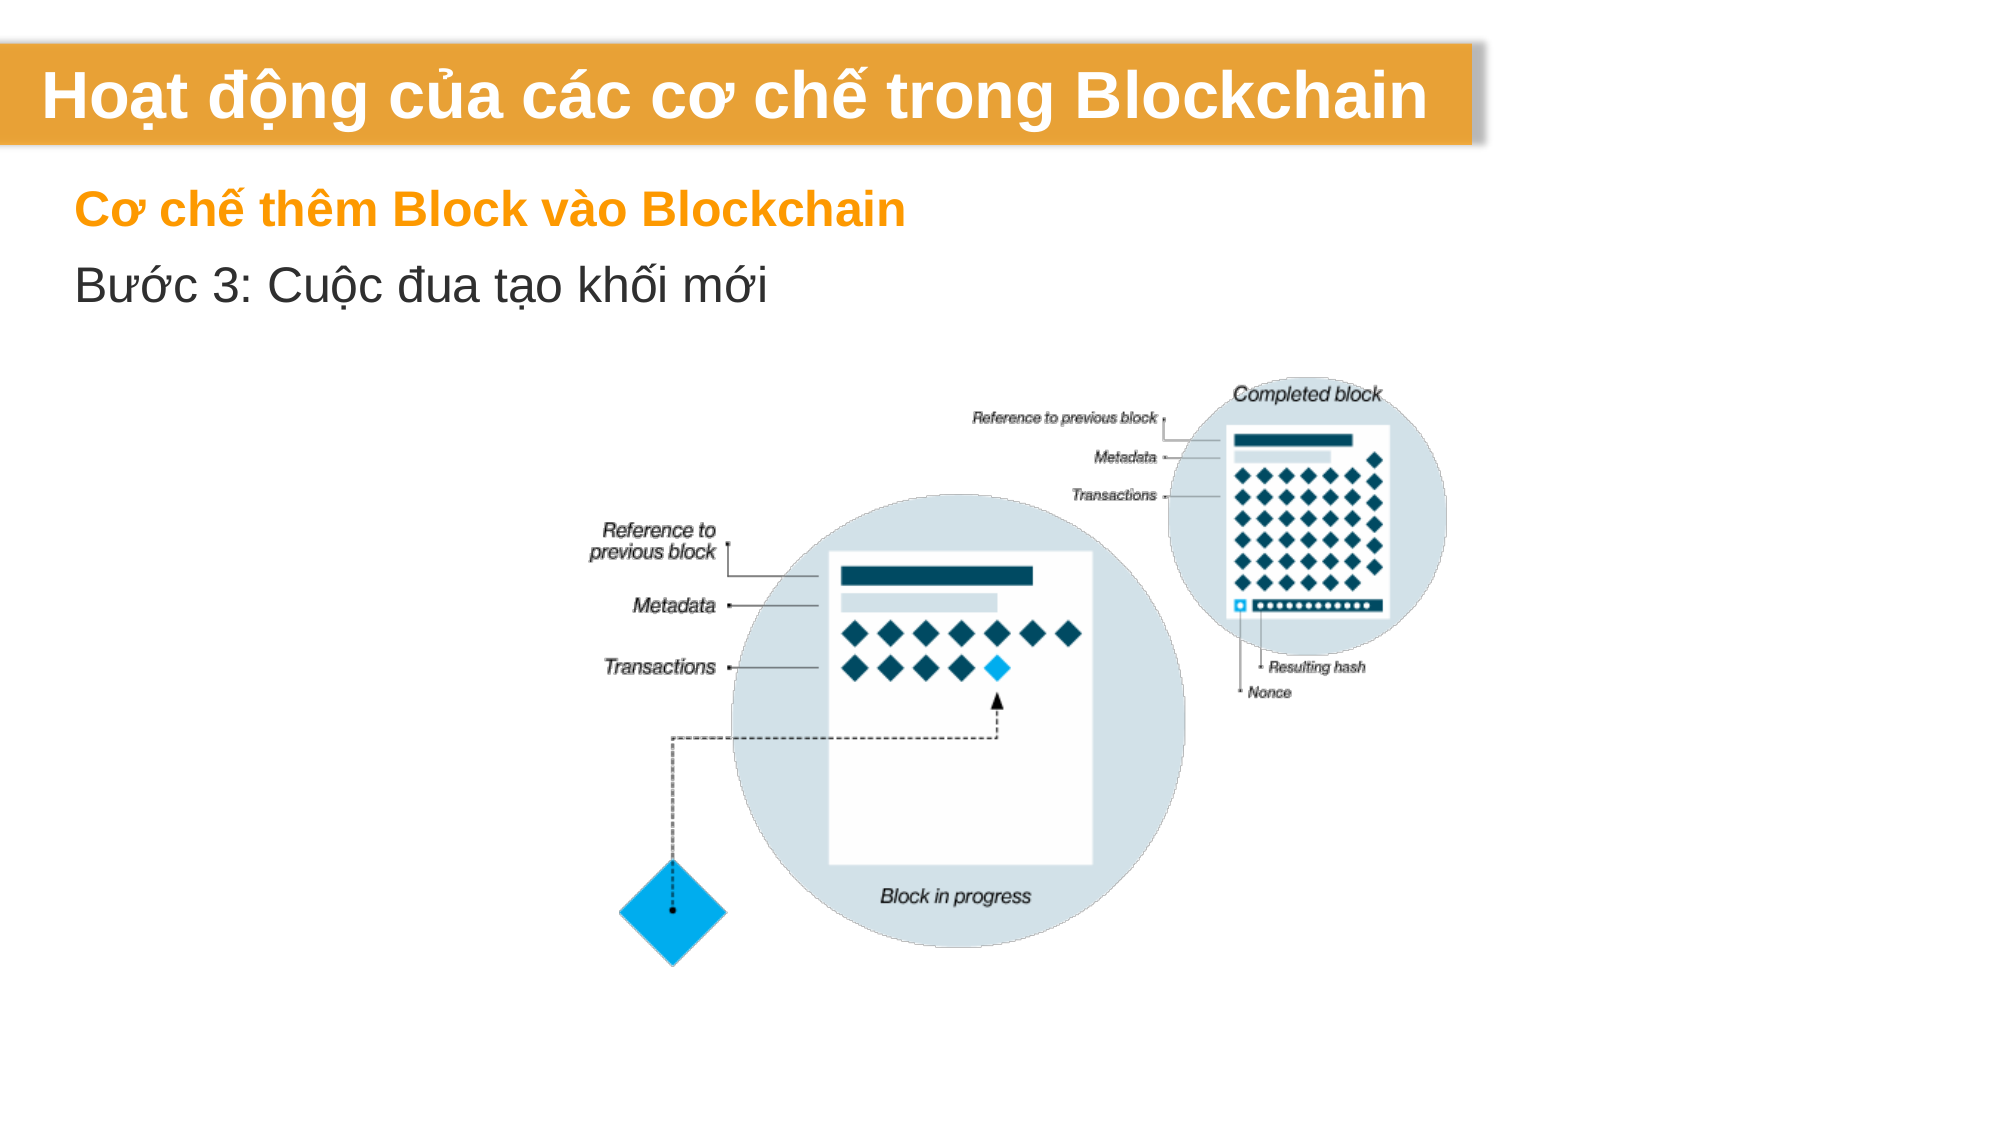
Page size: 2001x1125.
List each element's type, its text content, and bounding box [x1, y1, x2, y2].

text_box Cơ chế thêm Block vào Blockchain Bước 3: Cuộc đua tạo khối mới [72, 158, 912, 313]
text_box [0, 43, 1472, 145]
text_box [506, 316, 1544, 1070]
text_box [0, 31, 1497, 156]
title Hoạt động của các cơ chế trong Blockchain [38, 50, 1434, 241]
